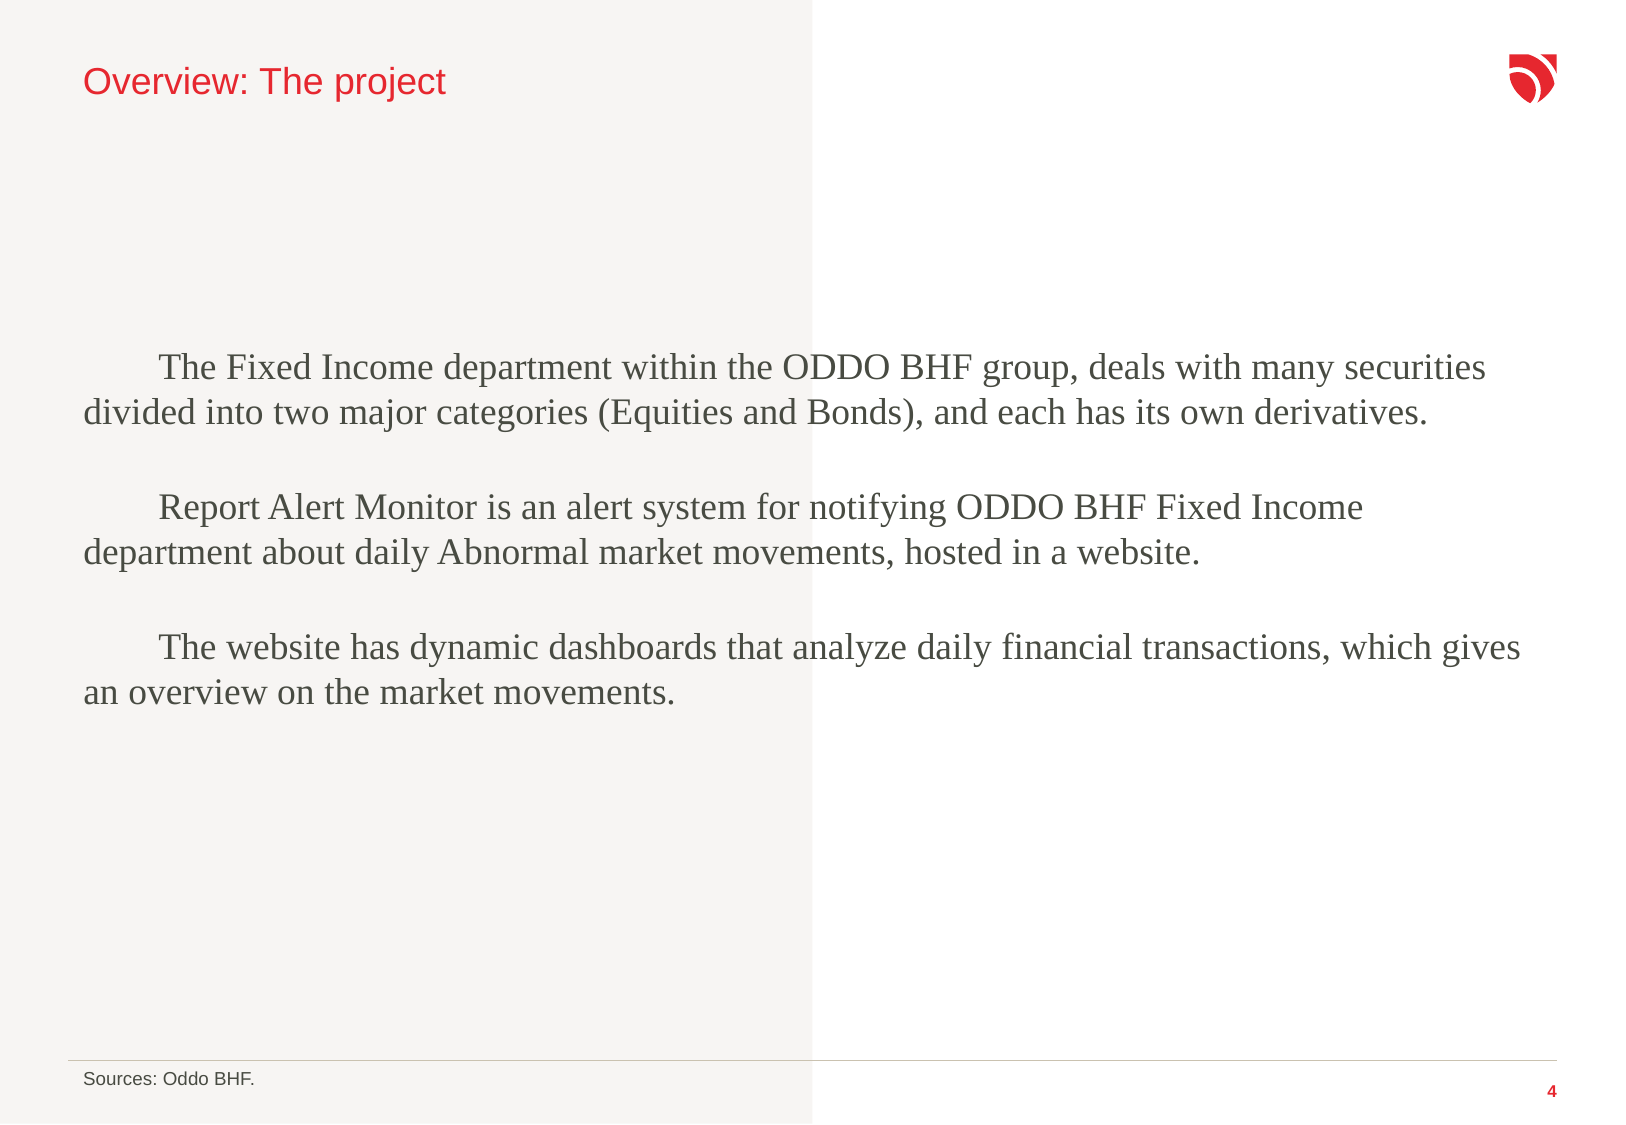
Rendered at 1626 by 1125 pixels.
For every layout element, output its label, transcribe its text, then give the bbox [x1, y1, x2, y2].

text_box Sources: Oddo BHF. [68, 1059, 761, 1098]
text_box Overview: The project [68, 54, 1297, 103]
text_box The Fixed Income department within the ODDO BHF group, deals with many securities divided into two major categories (Equities and Bonds), and each has its own derivatives. Report Alert Monitor is an alert system for notifying ODDO BHF Fixed Income department about daily Abnormal market movements, hosted in a website. The website has dynamic dashboards that analyze daily financial transactions, which gives an overview on the market movements. [68, 334, 1541, 720]
